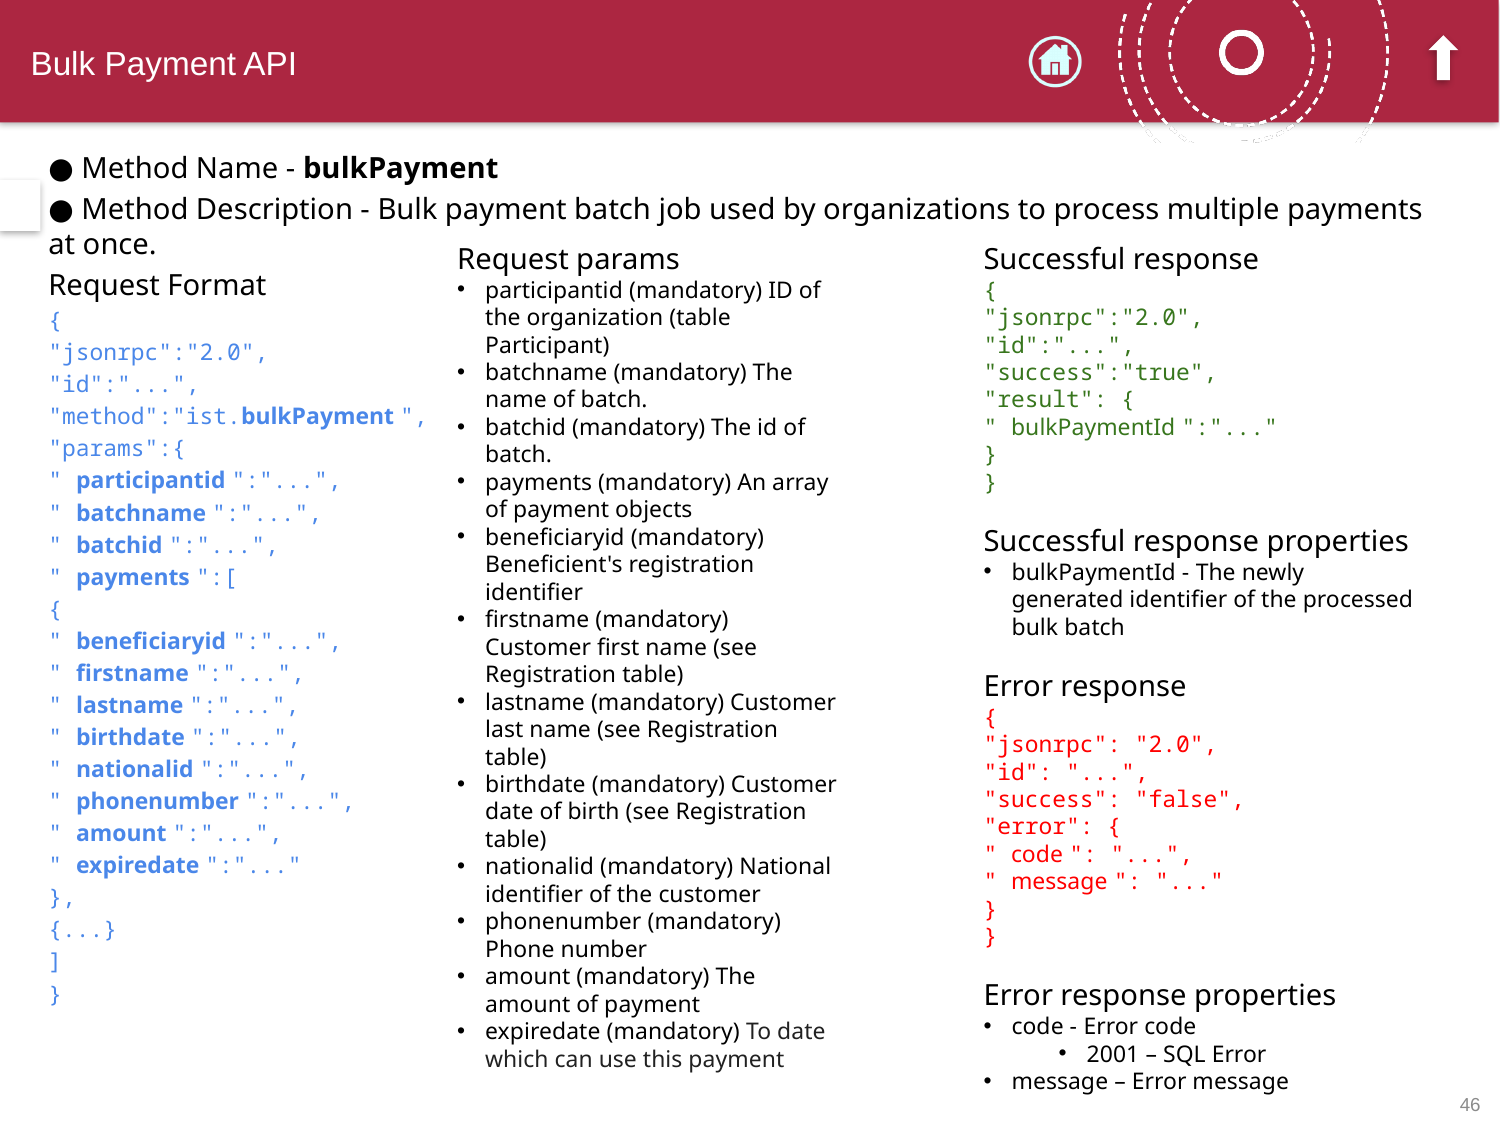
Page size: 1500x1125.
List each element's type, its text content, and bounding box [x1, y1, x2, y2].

title Bulk Payment API [15, 41, 1023, 82]
list ● Method Name - bulkPayment ● Method Description - Bulk payment batch job used by organizations to process multiple payments at once. Request Format { "jsonrpc":"2.0", "id":"...", "method":"ist.bulkPayment ", "params":{ " participantid ":"...", " batchname ":"...", " batchid ":"...", " payments ":[ { " beneficiaryid ":"...", " firstname ":"...", " lastname ":"...", " birthdate ":"...", " nationalid ":"...", " phonenumber ":"...", " amount ":"...", " expiredate ":"..." }, {...} ] } [33, 142, 1471, 1052]
text_box Successful response { "jsonrpc":"2.0", "id":"...", "success":"true", "result": { " bulkPaymentId ":"..." } } Successful response properties bulkPaymentId - The newly generated identifier of the processed bulk batch Error response { "jsonrpc": "2.0", "id": "...", "success": "false", "error": { " code ": "...", " message ": "..." } } Error response properties code - Error code 2001 – SQL Error message – Error message [968, 232, 1436, 1102]
text_box [1428, 35, 1459, 81]
text_box Request params participantid (mandatory) ID of the organization (table Participant) batchname (mandatory) The name of batch. batchid (mandatory) The id of batch. payments (mandatory) An array of payment objects beneficiaryid (mandatory) Beneficient's registration identifier firstname (mandatory) Customer first name (see Registration table) lastname (mandatory) Customer last name (see Registration table) birthdate (mandatory) Customer date of birth (see Registration table) nationalid (mandatory) National identifier of the customer phonenumber (mandatory) Phone number amount (mandatory) The amount of payment expiredate (mandatory) To date which can use this payment [442, 232, 854, 1079]
title Bulk Payment API [1086, 41, 1095, 82]
picture [1118, 0, 1389, 142]
picture [1028, 35, 1082, 89]
slide_number 45 [1412, 1064, 1500, 1125]
